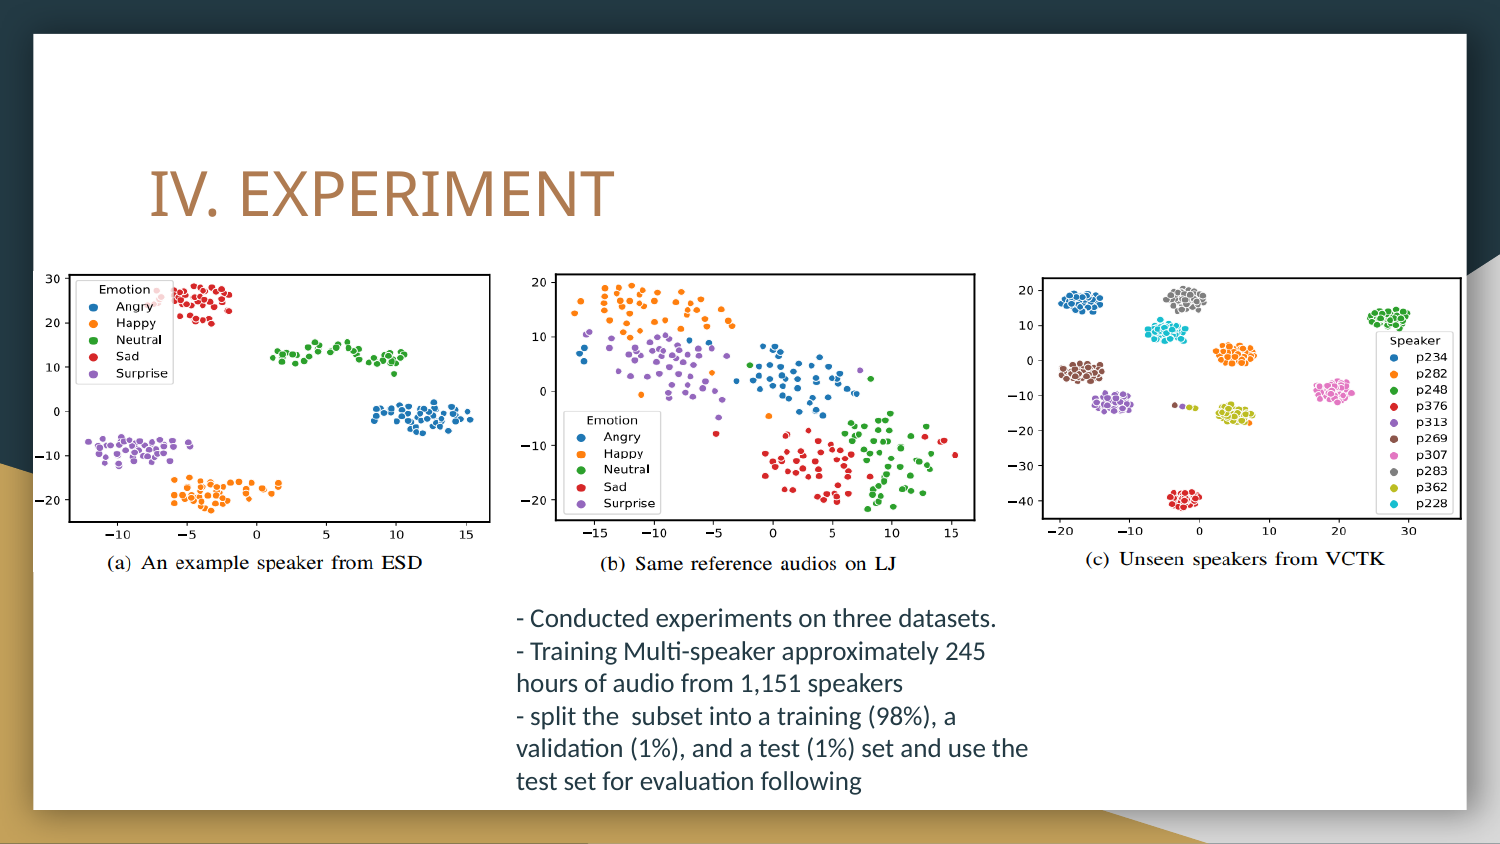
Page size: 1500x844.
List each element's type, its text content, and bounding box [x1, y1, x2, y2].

picture [520, 271, 978, 572]
title IV. EXPERIMENT [134, 138, 1366, 296]
picture [32, 271, 491, 572]
picture [1007, 274, 1465, 569]
text_box - Conducted experiments on three datasets. - Training Multi-speaker approximately 245 hours of audio from 1,151 speakers - split the subset into a training (98%), a validation (1%), and a test (1%) set and use the test set for evaluation following [501, 585, 1051, 803]
